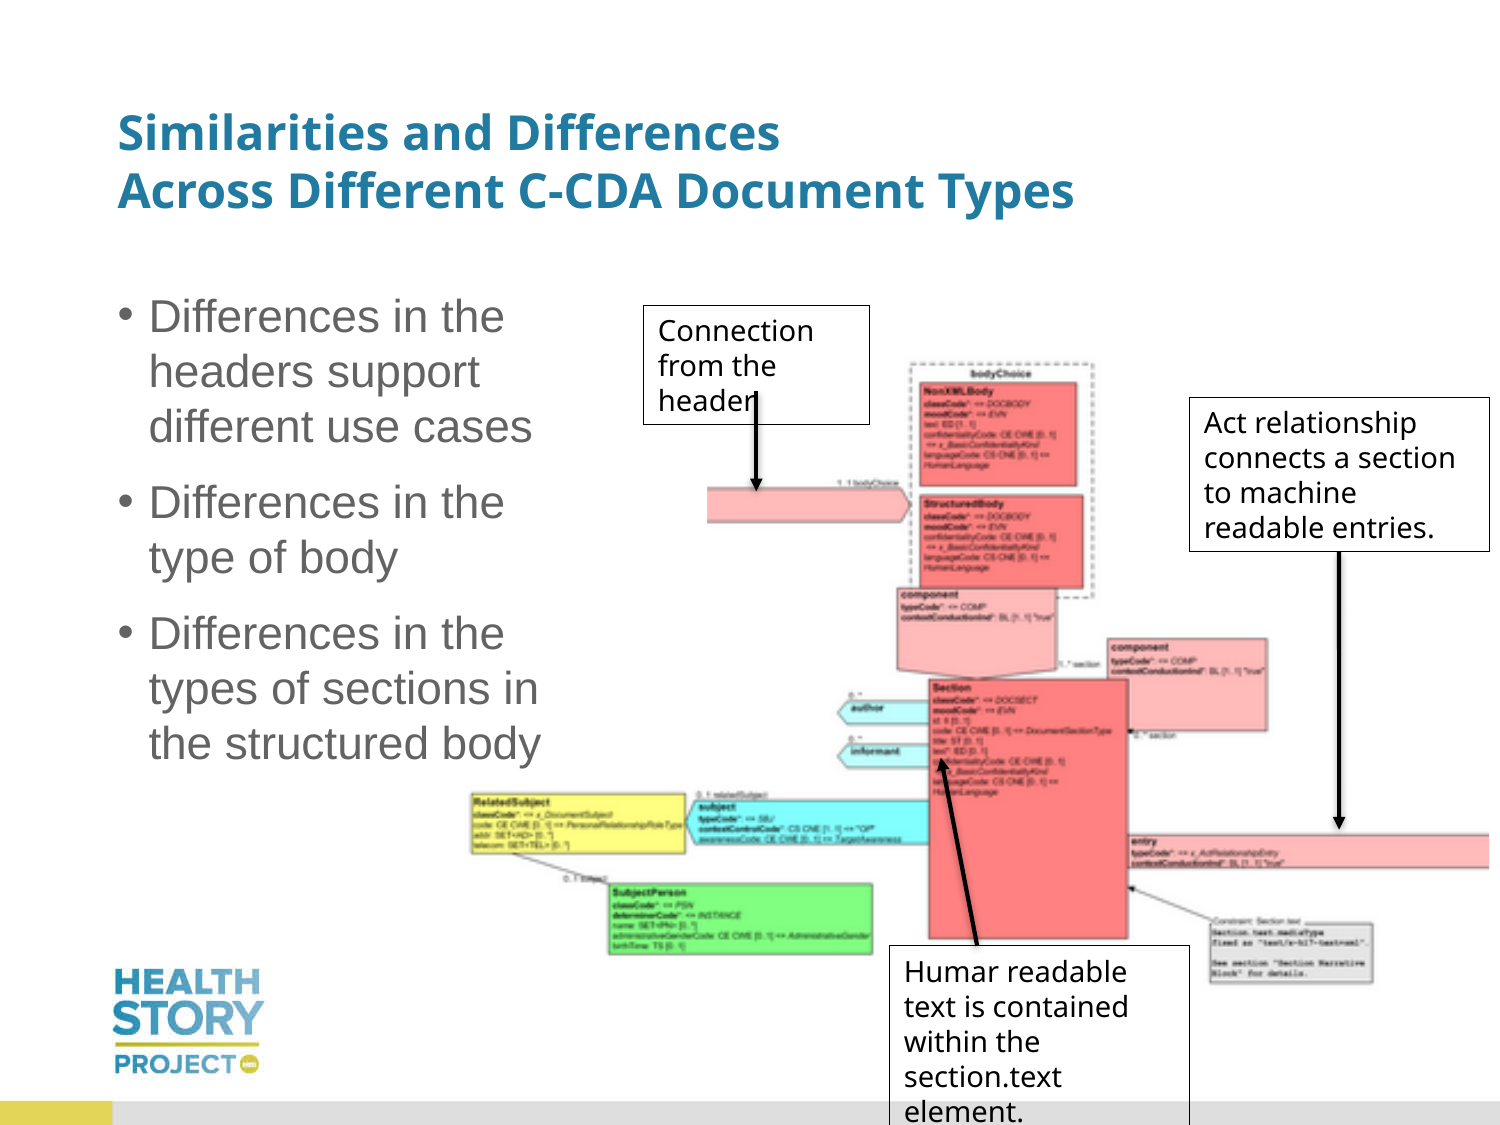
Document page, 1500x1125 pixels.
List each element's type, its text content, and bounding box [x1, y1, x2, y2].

text_box Connection from the header [643, 305, 870, 346]
list Differences in the headers support different use cases Differences in the type of body Differences in the types of sections in the structured body [117, 278, 574, 850]
picture [0, 0, 1500, 1125]
text_box Humar readable text is contained within the section.text element. [889, 1016, 1190, 1125]
title Similarities and Differences Across Different C-CDA Document Types [117, 93, 1314, 226]
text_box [940, 757, 978, 946]
